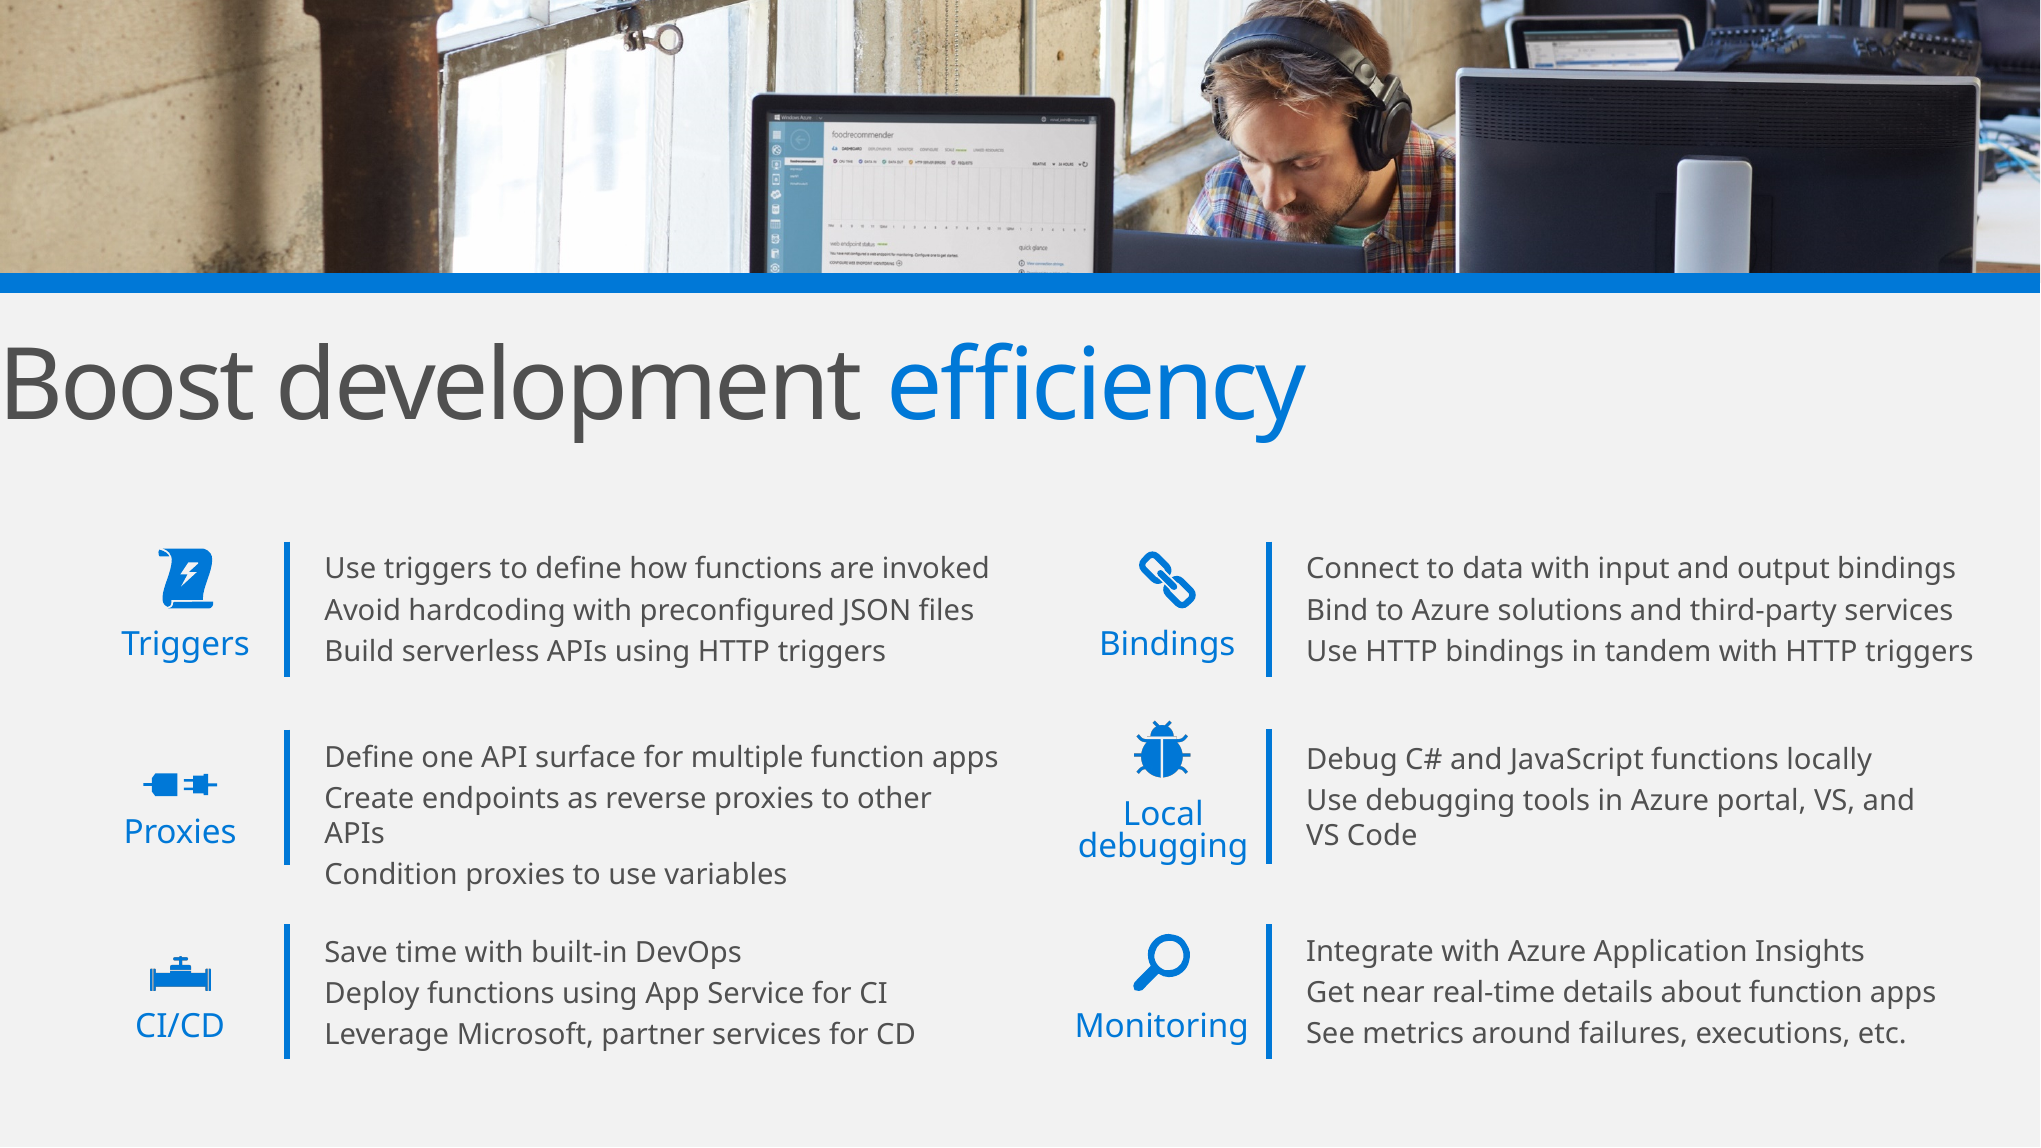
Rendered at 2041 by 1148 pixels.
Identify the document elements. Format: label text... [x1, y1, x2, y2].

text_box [1058, 923, 1997, 1060]
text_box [1061, 720, 1997, 873]
text_box Boost development efficiency [0, 312, 1322, 447]
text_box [76, 923, 1015, 1060]
text_box Bindings [1069, 614, 1265, 670]
picture [0, 0, 2041, 282]
text_box Use triggers to define how functions are invoked Avoid hardcoding with preconfigured JSON files Build serverless APIs using HTTP triggers [309, 542, 1015, 675]
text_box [76, 729, 1015, 865]
text_box Triggers [88, 614, 284, 670]
picture [158, 548, 214, 609]
text_box Connect to data with input and output bindings Bind to Azure solutions and third-party services Use HTTP bindings in tandem with HTTP triggers [1291, 542, 1997, 675]
text_box [1138, 550, 1197, 610]
